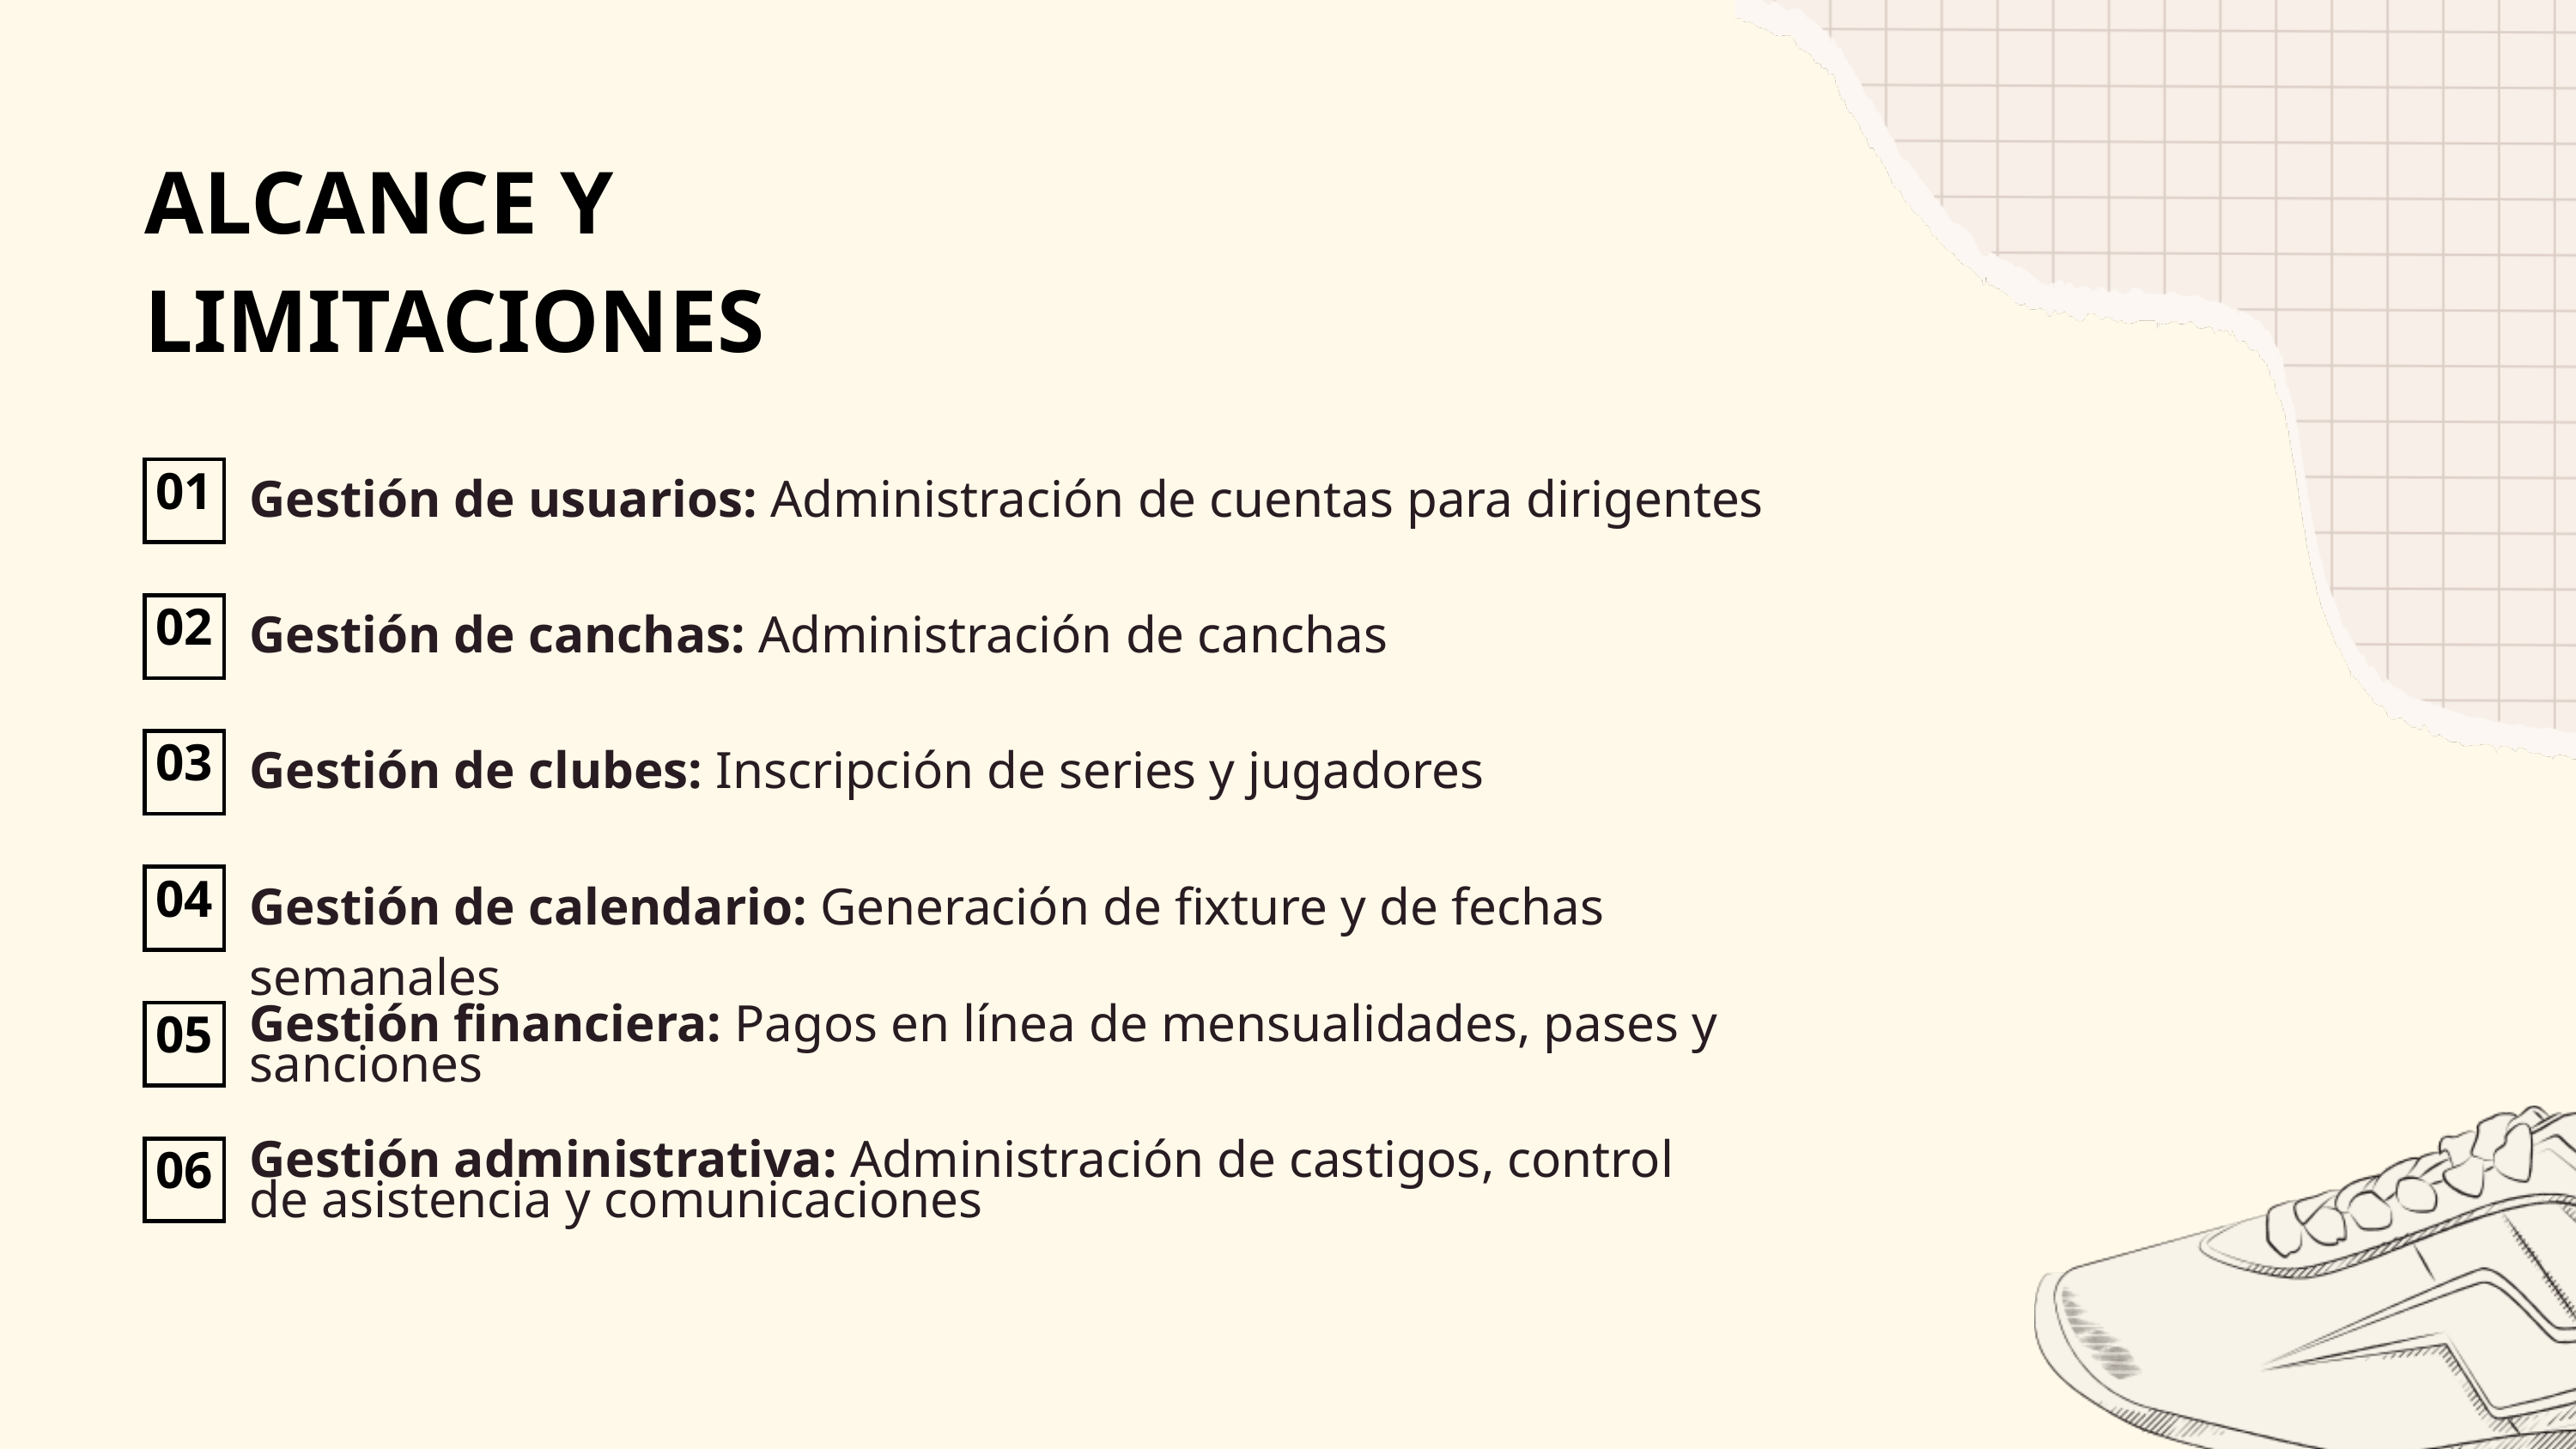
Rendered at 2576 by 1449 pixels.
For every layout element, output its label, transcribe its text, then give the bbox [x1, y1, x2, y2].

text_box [144, 1002, 225, 1086]
text_box [1735, 0, 2576, 783]
text_box Gestión financiera: Pagos en línea de mensualidades, pases y sanciones [249, 1011, 1765, 1092]
text_box Gestión de usuarios: Administración de cuentas para dirigentes [249, 457, 2341, 528]
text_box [144, 595, 225, 679]
text_box [2034, 1106, 2576, 1449]
text_box Gestión de calendario: Generación de fixture y de fechas semanales [249, 864, 1857, 1005]
text_box Gestión de clubes: Inscripción de series y jugadores [249, 728, 1686, 799]
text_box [144, 1137, 225, 1222]
text_box Gestión administrativa: Administración de castigos, control de asistencia y comunicaciones [249, 1147, 1740, 1228]
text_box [144, 458, 225, 543]
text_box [144, 866, 225, 950]
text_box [144, 731, 225, 815]
text_box ALCANCE Y LIMITACIONES [144, 132, 905, 370]
text_box Gestión de canchas: Administración de canchas [249, 592, 2341, 664]
